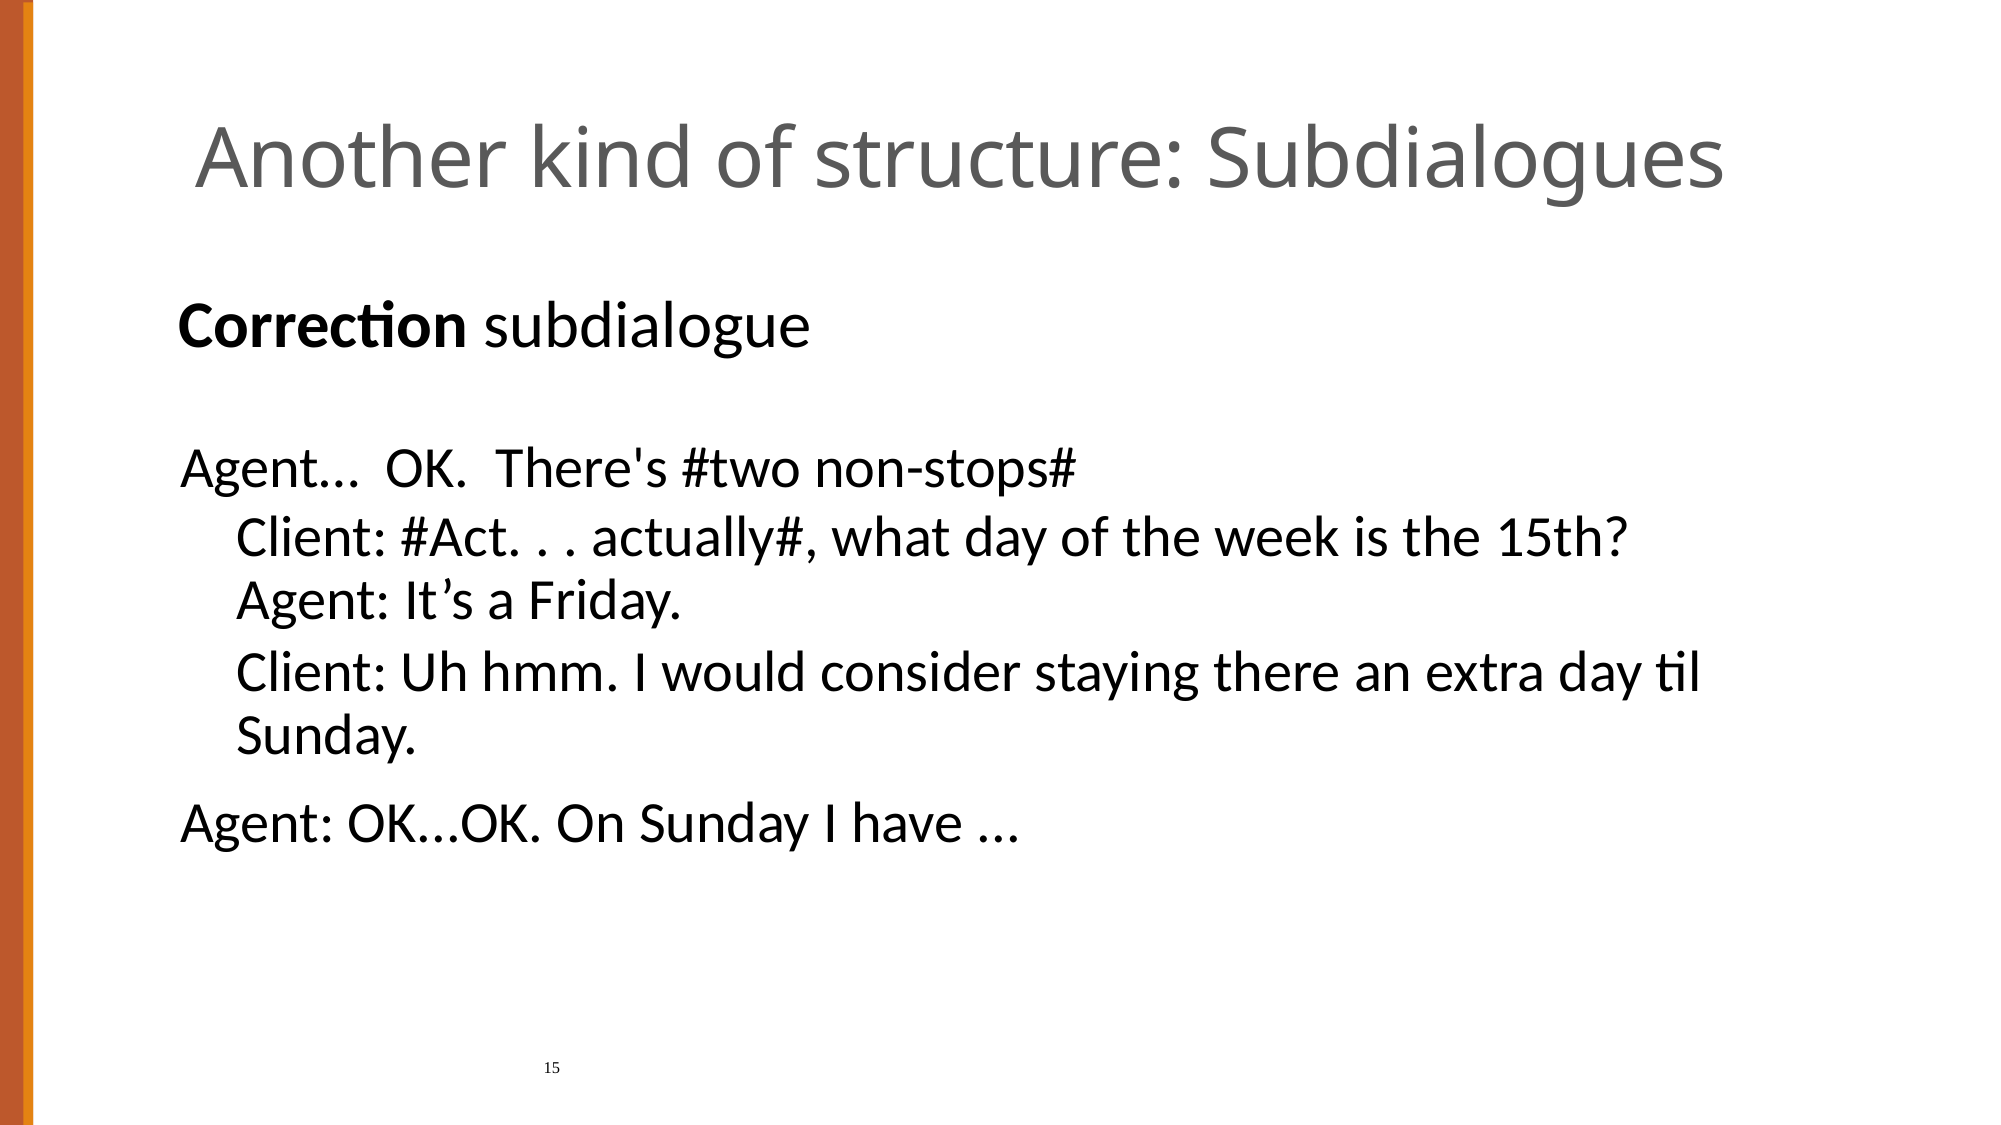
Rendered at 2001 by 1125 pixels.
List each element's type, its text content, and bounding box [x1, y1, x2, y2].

title Another kind of structure: Subdialogues [180, 50, 1950, 213]
text_box Correction subdialogue [163, 273, 828, 368]
list Agent… OK. There's #two non-stops# Client: #Act. . . actually#, what day of the week is the 15th? Agent: It’s a Friday. Client: Uh hmm. I would consider staying there an extra day til Sunday. Agent: OK...OK. On Sunday I have ... [180, 429, 1830, 1013]
slide_number 15 [249, 1029, 575, 1105]
